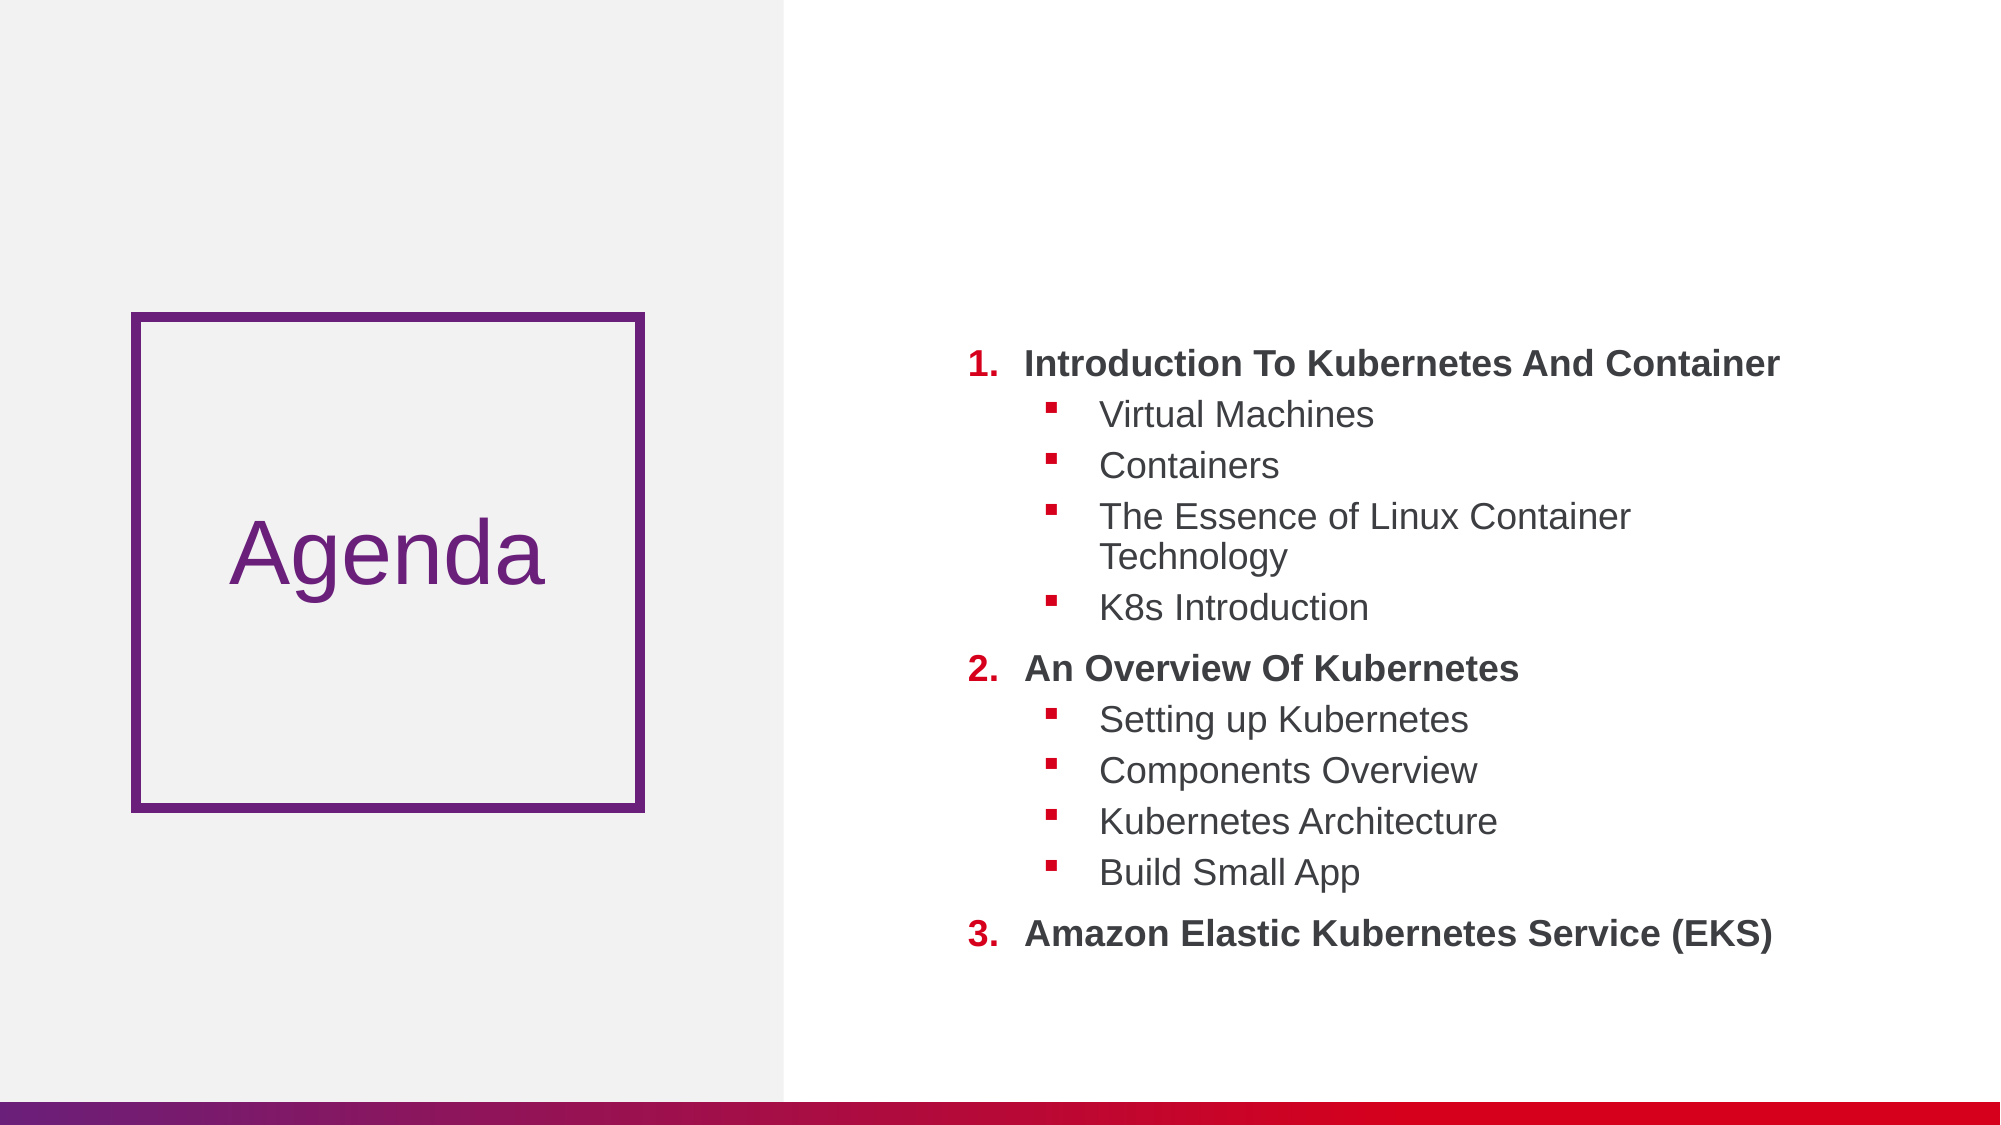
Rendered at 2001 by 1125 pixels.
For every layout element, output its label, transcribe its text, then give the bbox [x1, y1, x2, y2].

list Introduction To Kubernetes And Container Virtual Machines Containers The Essence of Linux Container Technology K8s Introduction An Overview Of Kubernetes Setting up Kubernetes Components Overview Kubernetes Architecture Build Small App Amazon Elastic Kubernetes Service (EKS) [952, 247, 1809, 1052]
